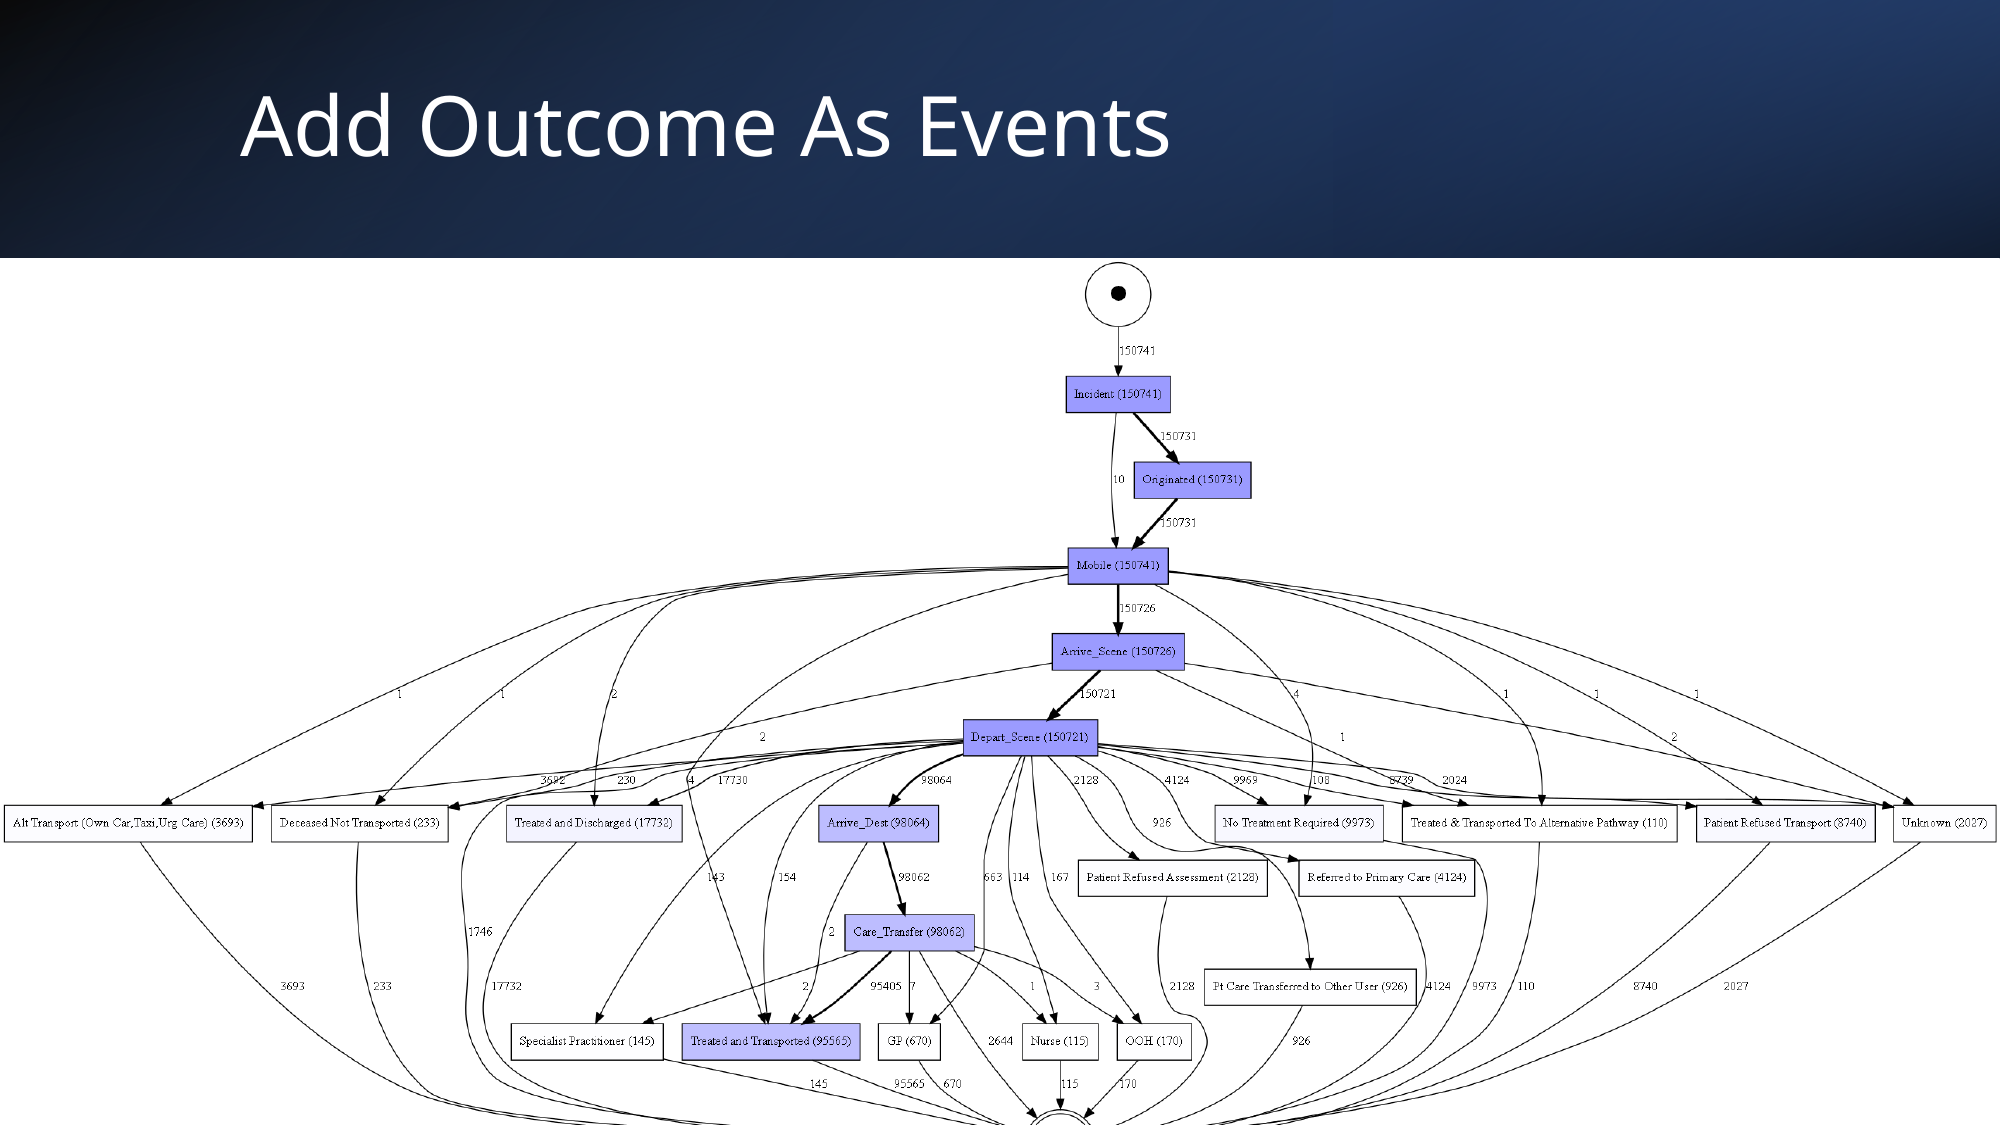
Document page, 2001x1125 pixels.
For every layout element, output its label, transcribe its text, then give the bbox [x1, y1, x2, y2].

picture [0, 258, 2000, 1125]
title Add Outcome As Events [225, 57, 1873, 202]
text_box [0, 0, 2000, 258]
